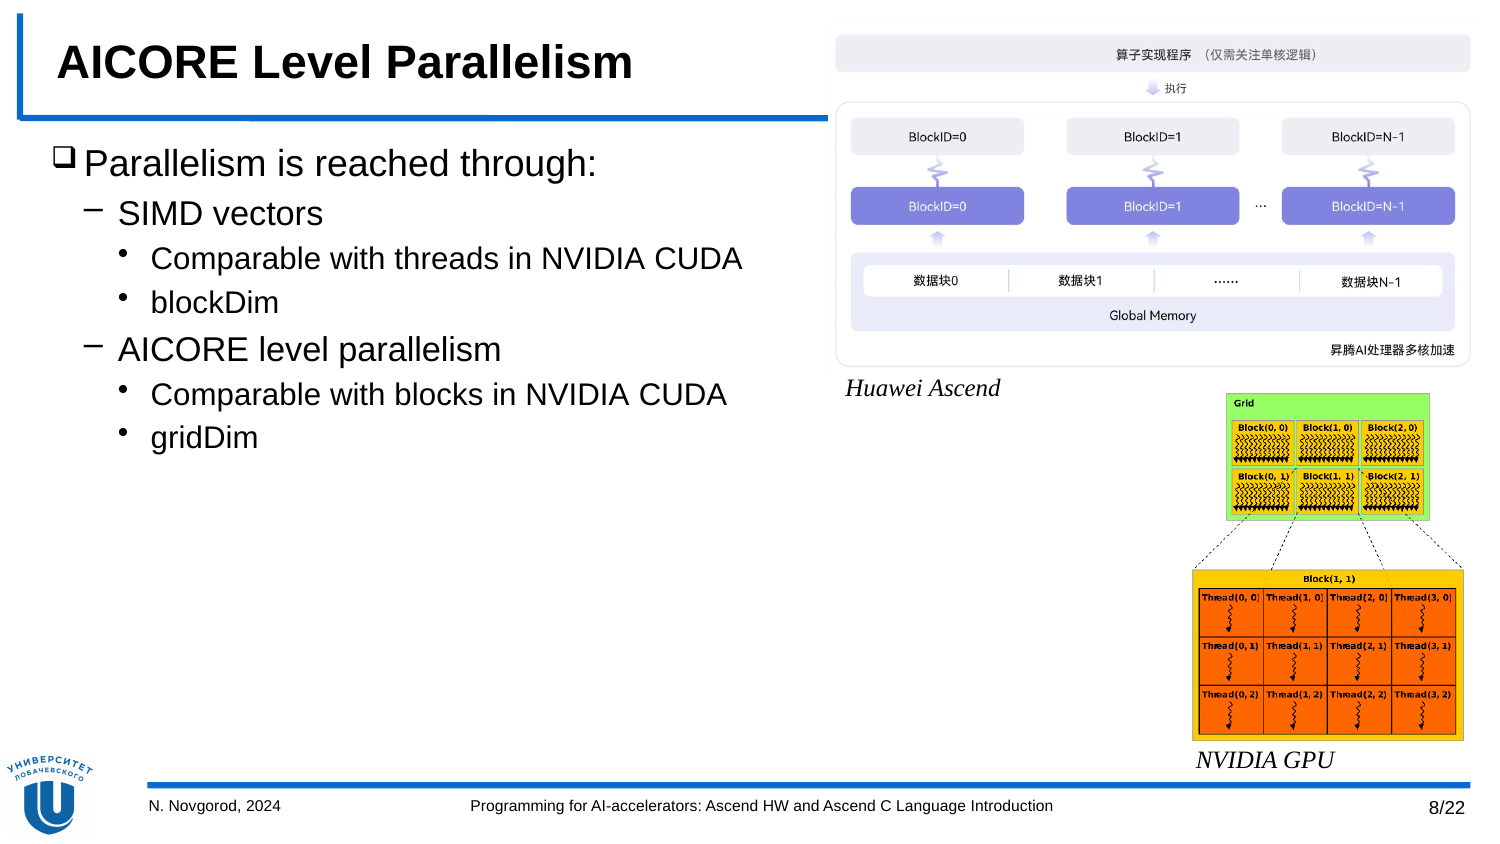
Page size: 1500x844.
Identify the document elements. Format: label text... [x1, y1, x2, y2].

slide_number 8/22 [1338, 788, 1481, 844]
text_box NVIDIA GPU [1181, 764, 1350, 781]
title AICORE Level Parallelism [41, 25, 823, 95]
footer Programming for AI-accelerators: Ascend HW and Ascend C Language Introduction [455, 788, 1329, 844]
slide_number N. Novgorod, 2024 [133, 788, 445, 844]
picture [828, 20, 1485, 756]
picture [5, 755, 94, 836]
text_box Huawei Ascend [830, 387, 1016, 409]
list Parallelism is reached through: SIMD vectors Comparable with threads in NVIDIA CUDA blockDim AICORE level parallelism Comparable with blocks in NVIDIA CUDA gridDim [35, 131, 763, 774]
